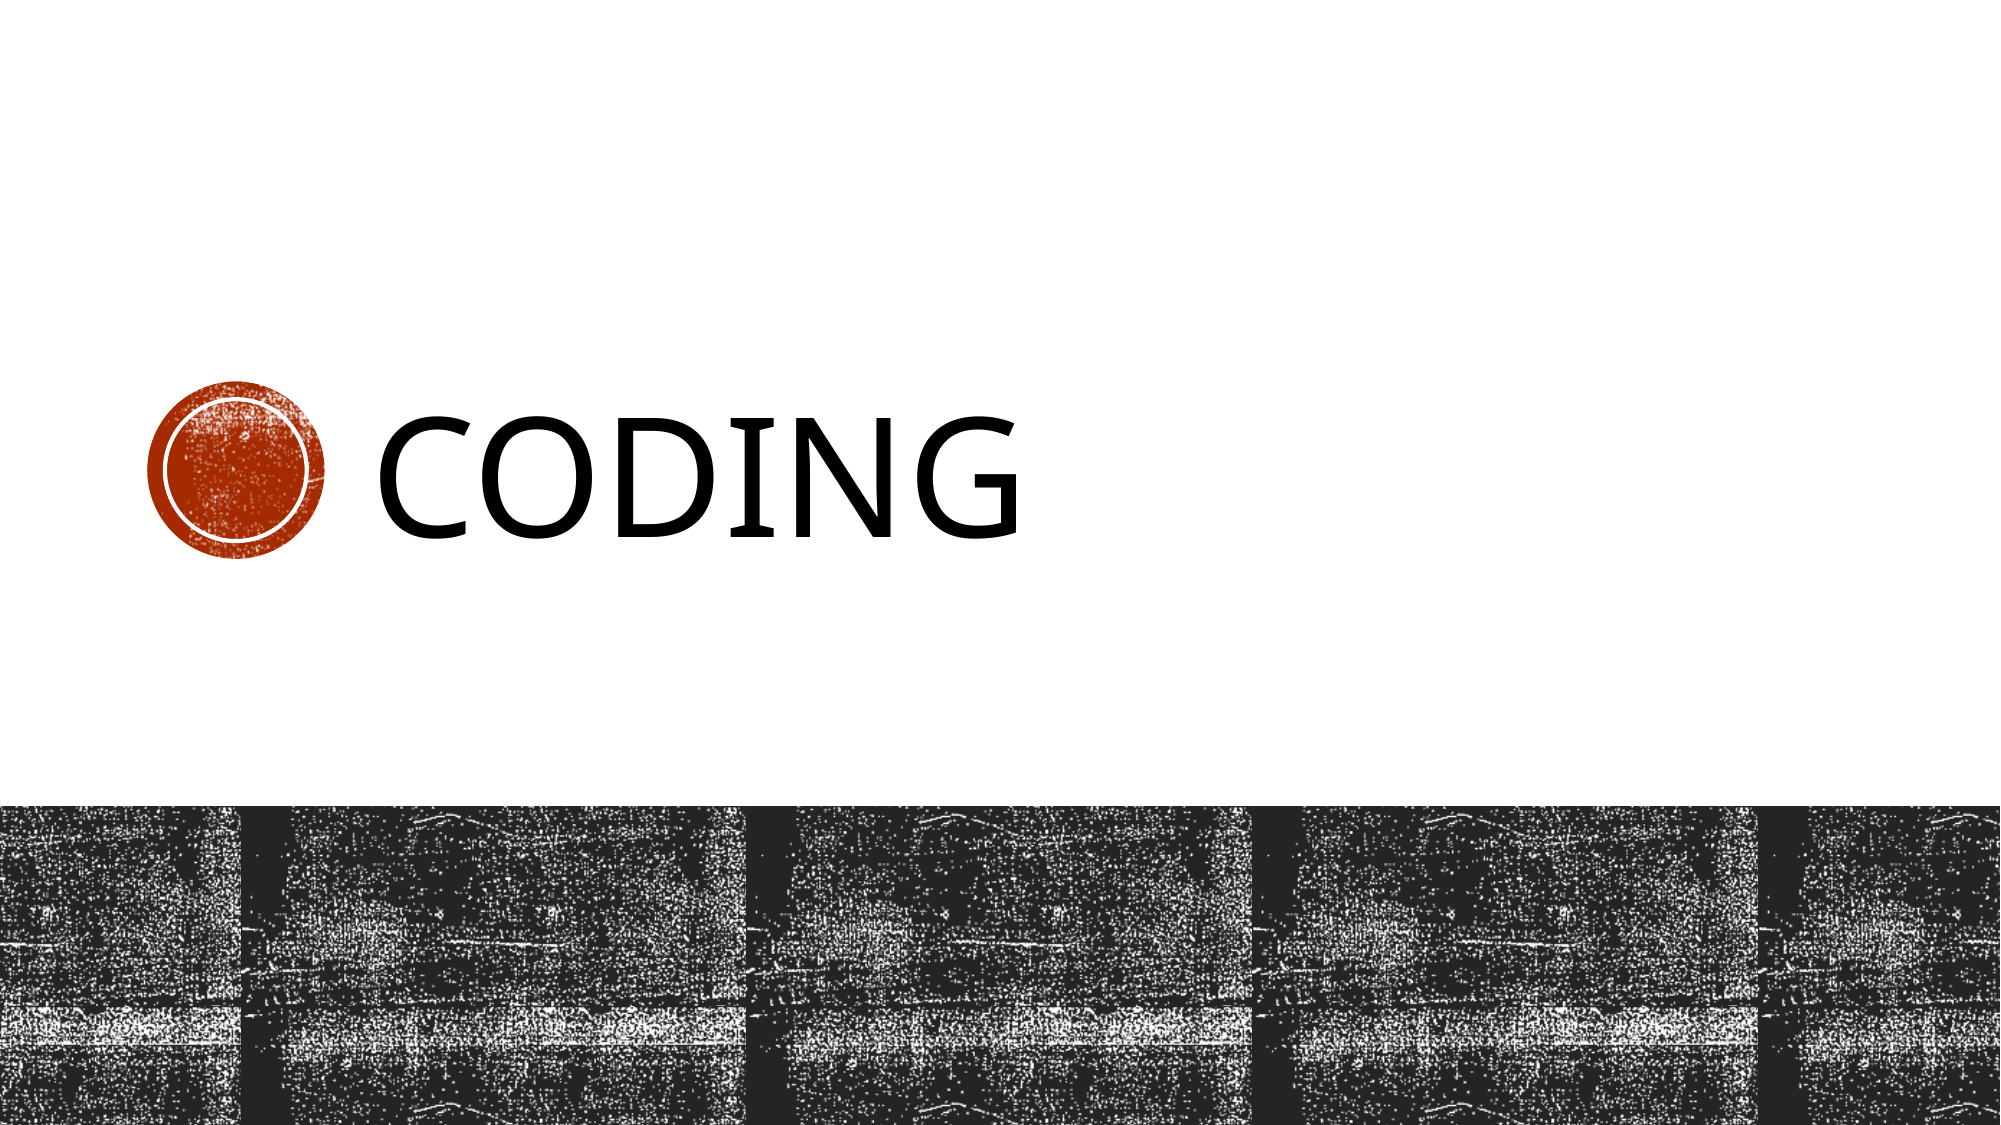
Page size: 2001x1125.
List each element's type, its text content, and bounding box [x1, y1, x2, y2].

title coding [355, 201, 1878, 779]
